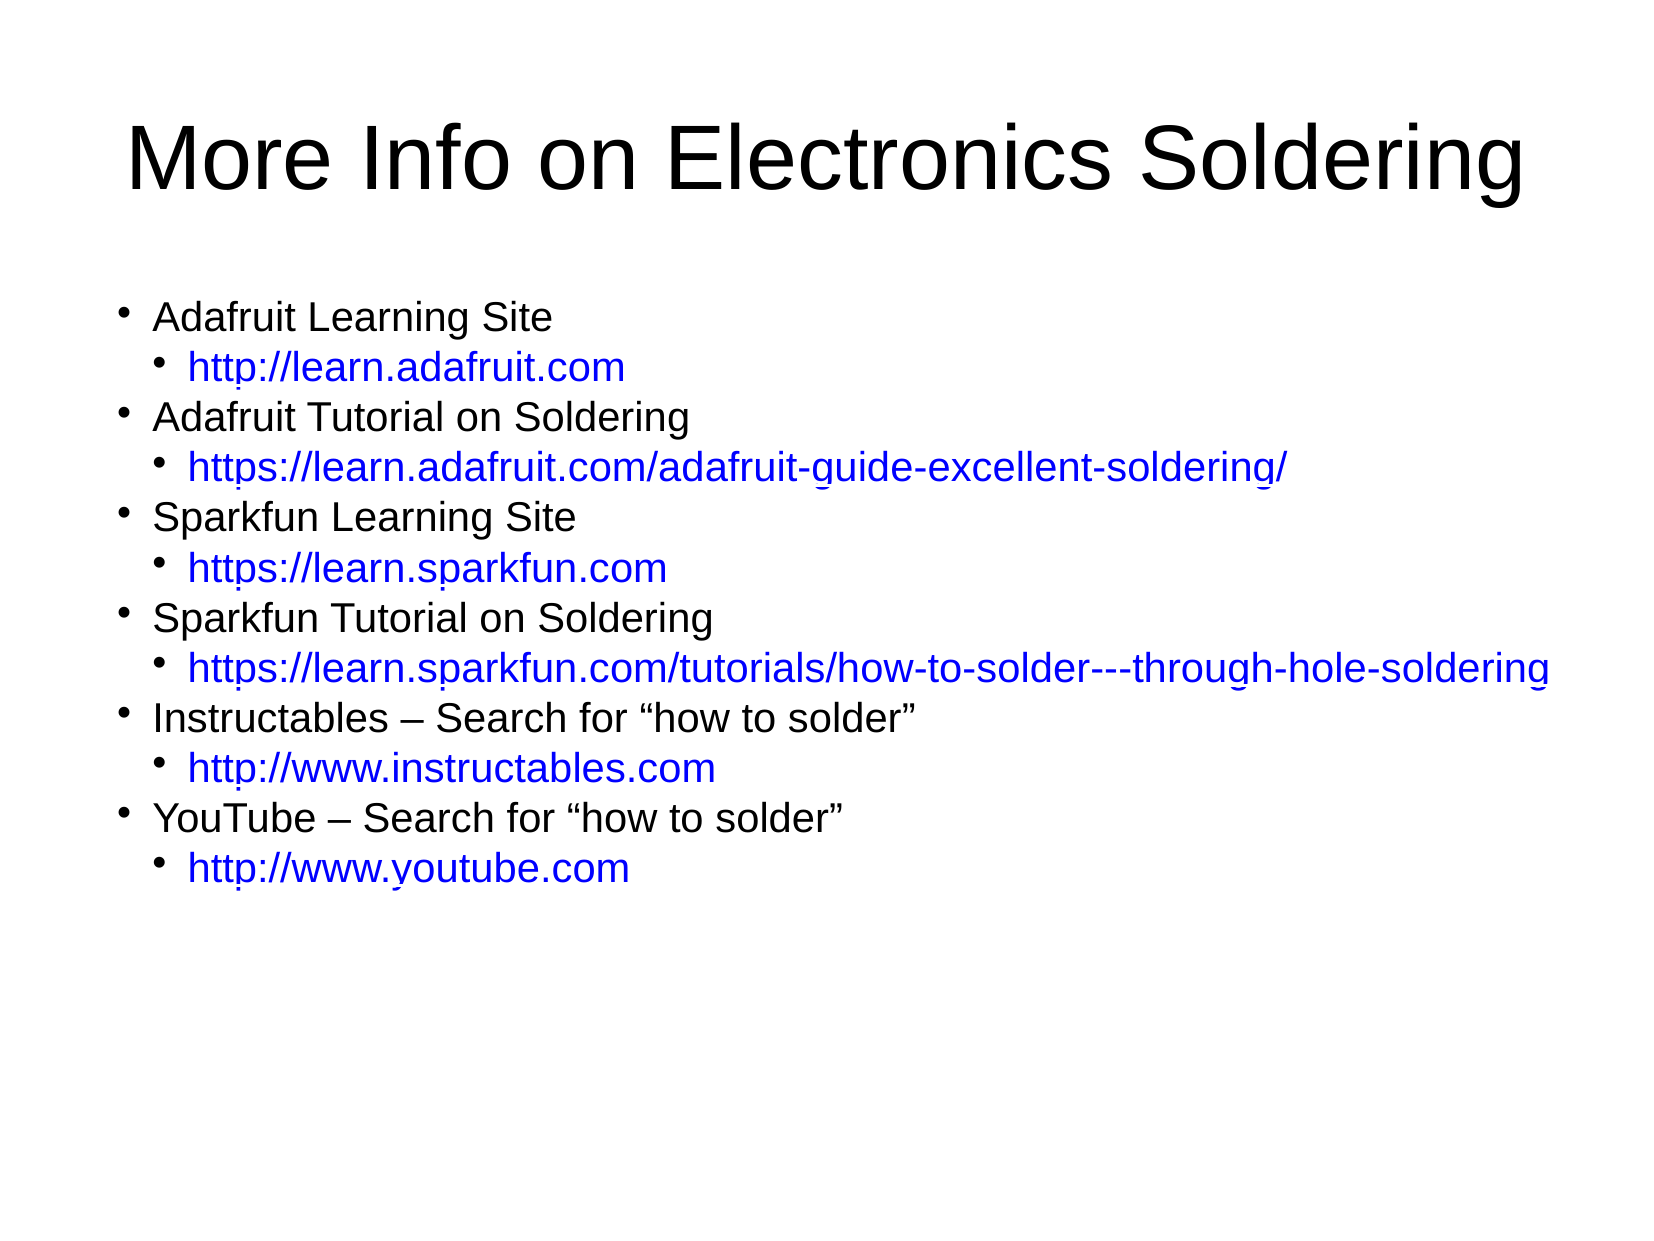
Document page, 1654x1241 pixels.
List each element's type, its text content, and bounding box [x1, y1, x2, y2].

text_box Adafruit Learning Site http://learn.adafruit.com Adafruit Tutorial on Soldering https://learn.adafruit.com/adafruit-guide-excellent-soldering/ Sparkfun Learning Site https://learn.sparkfun.com Sparkfun Tutorial on Soldering https://learn.sparkfun.com/tutorials/how-to-solder---through-hole-soldering Instructables – Search for “how to solder” http://www.instructables.com YouTube – Search for “how to solder” http://www.youtube.com [116, 290, 1605, 1010]
text_box More Info on Electronics Soldering [82, 49, 1571, 257]
